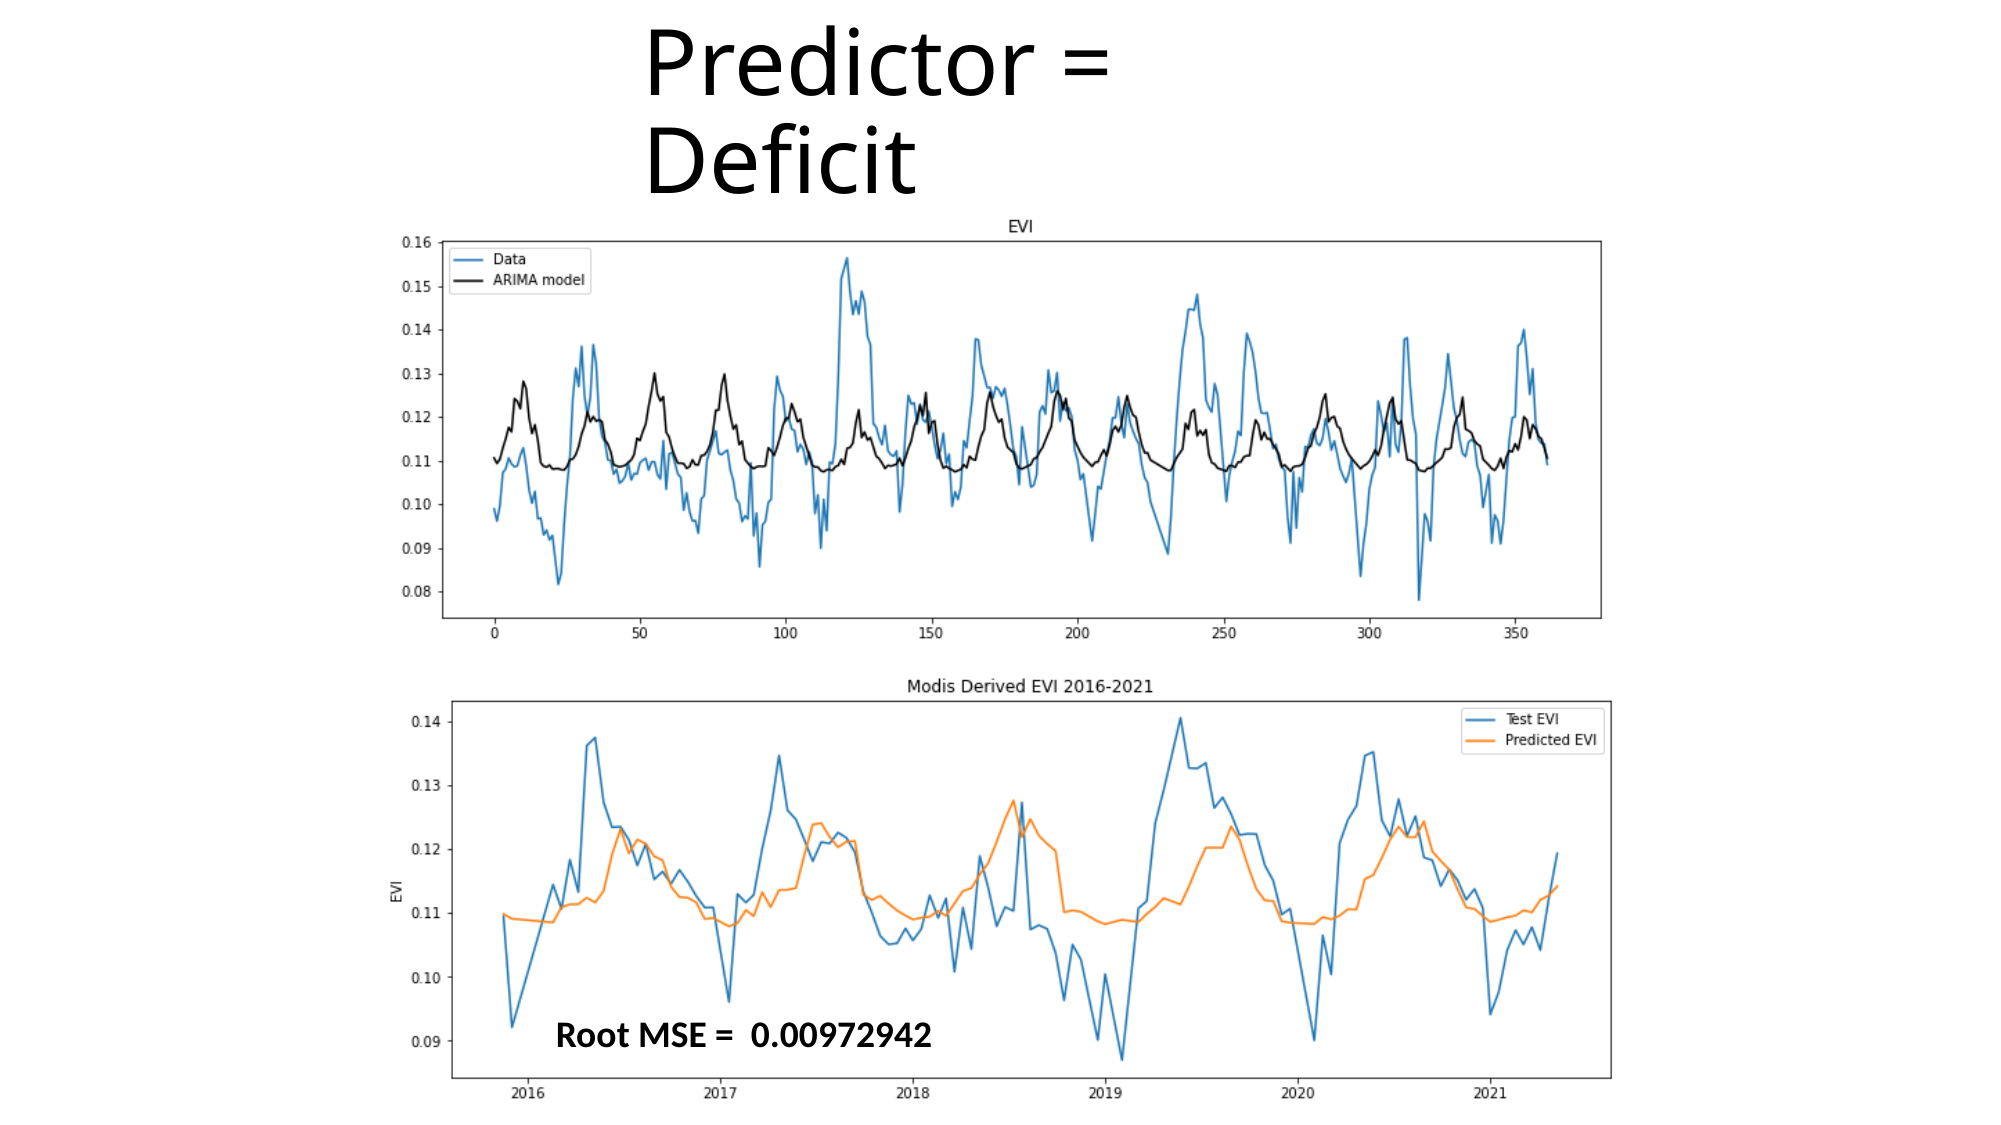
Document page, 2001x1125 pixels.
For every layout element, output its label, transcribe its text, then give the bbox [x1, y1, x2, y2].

picture [391, 209, 1609, 651]
picture [381, 669, 1619, 1111]
title Predictor = Deficit [627, 19, 1337, 209]
